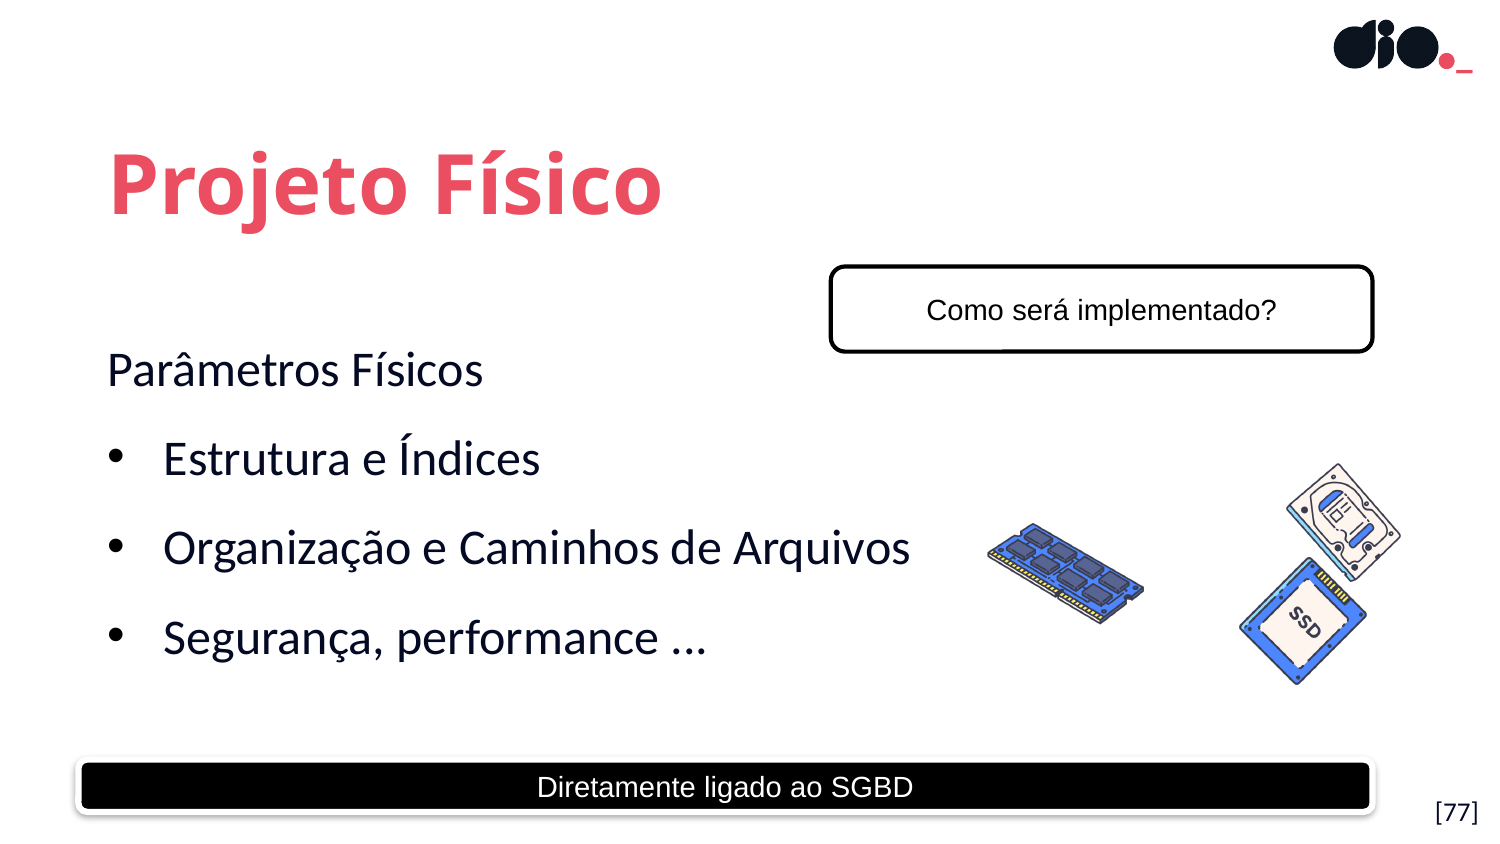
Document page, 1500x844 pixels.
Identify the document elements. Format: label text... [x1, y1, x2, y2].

picture [1333, 19, 1473, 74]
text_box Como será implementado? [828, 264, 1375, 354]
slide_number [<número>] [1403, 779, 1494, 844]
text_box Parâmetros Físicos Estrutura e Índices Organização e Caminhos de Arquivos Segurança, performance ... [92, 243, 1408, 749]
picture [969, 443, 1420, 698]
text_box Diretamente ligado ao SGBD [75, 756, 1376, 816]
text_box Projeto Físico [92, 104, 1408, 243]
